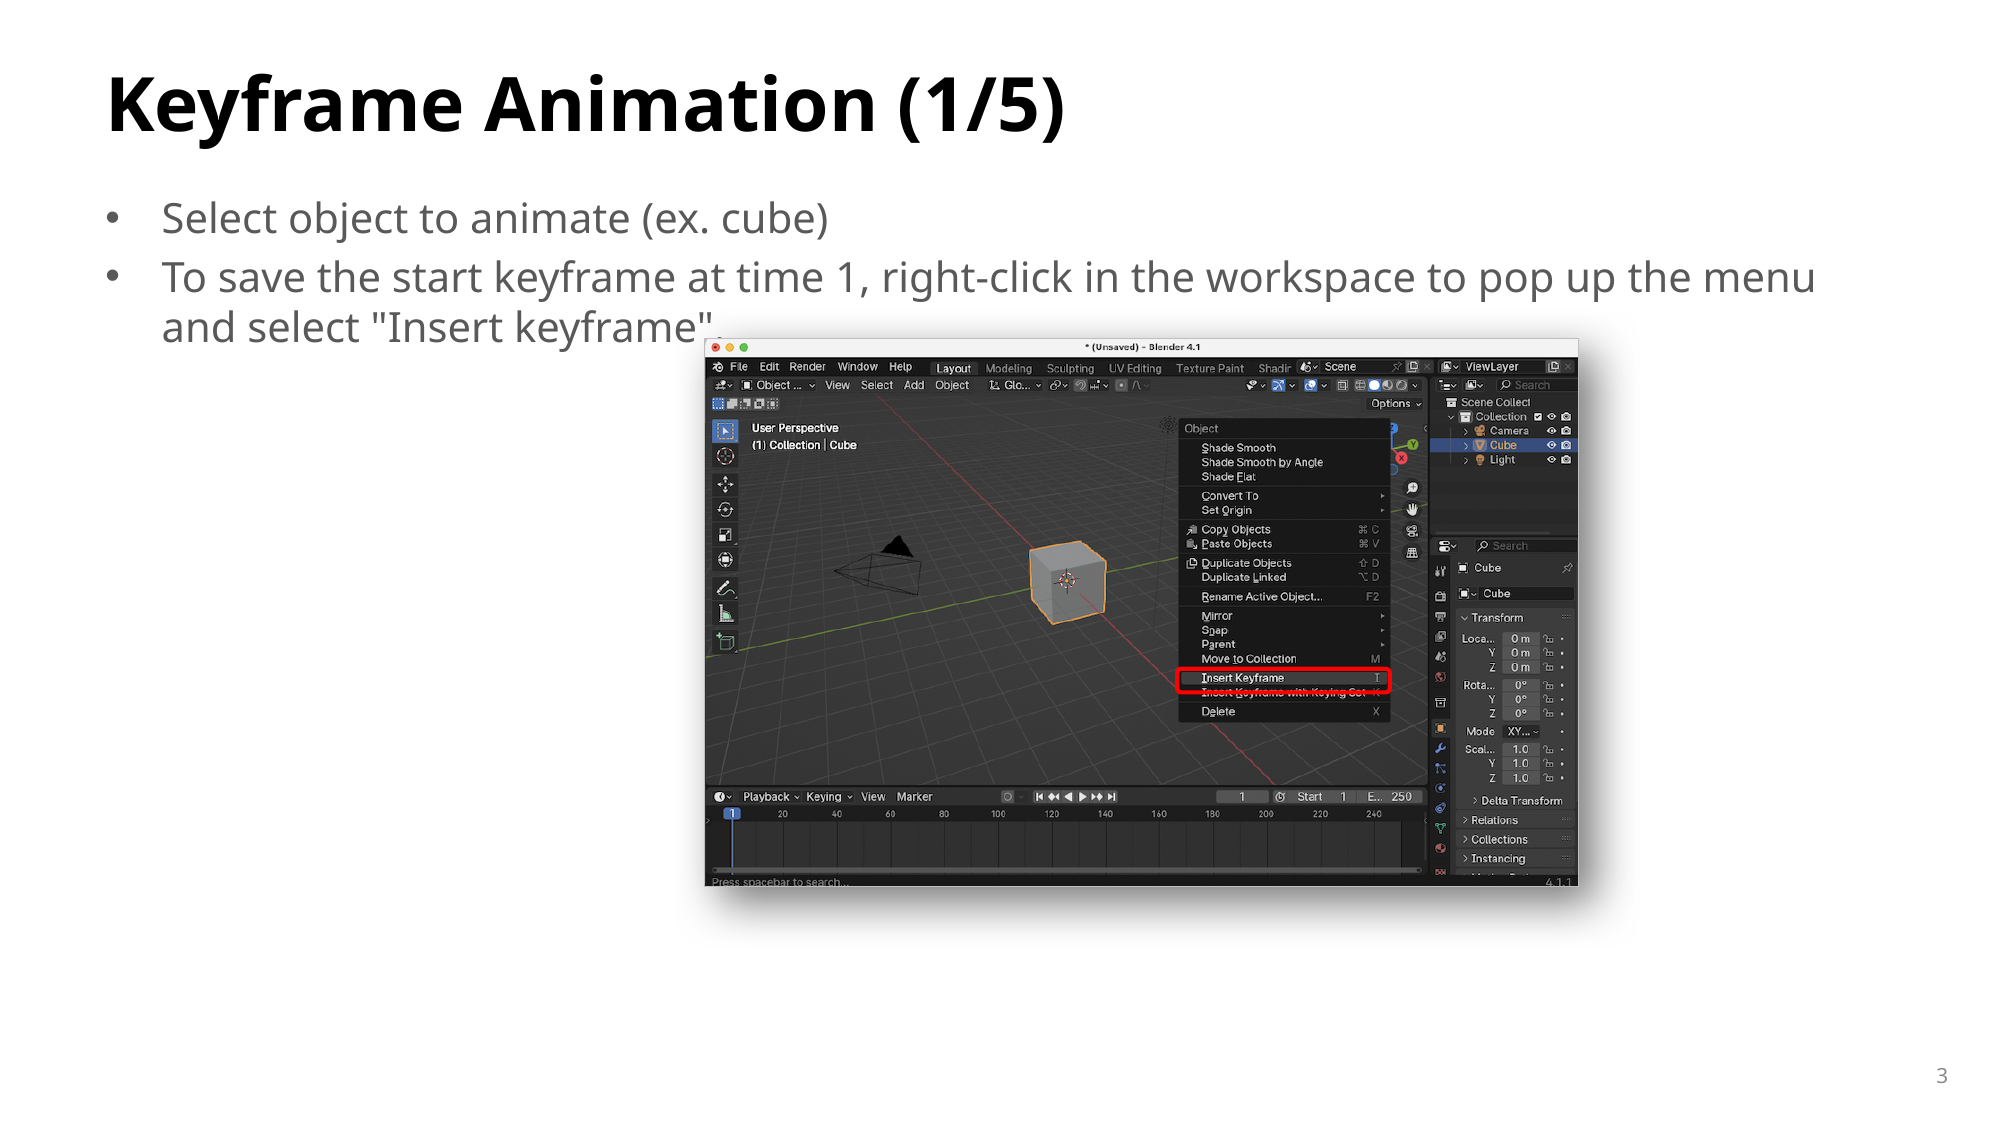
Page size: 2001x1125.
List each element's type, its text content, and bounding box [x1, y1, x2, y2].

picture [704, 337, 1579, 887]
title Keyframe Animation (1/5) [90, 42, 1902, 161]
slide_number 3 [1901, 1046, 1964, 1107]
list Select object to animate (ex. cube) To save the start keyframe at time 1, right-click in the workspace to pop up the menu and select "Insert keyframe". [90, 184, 1902, 1047]
